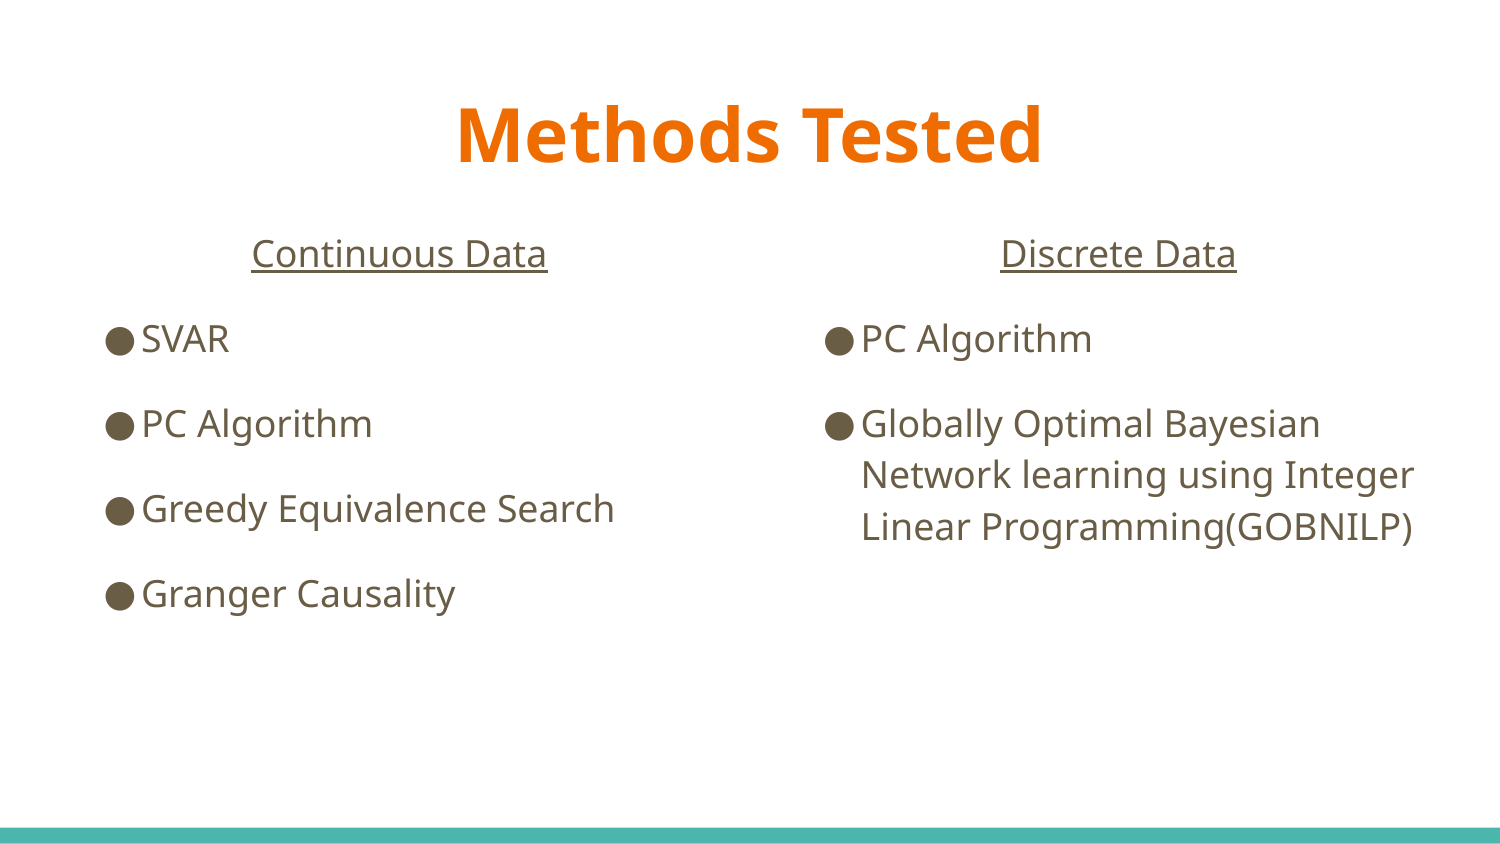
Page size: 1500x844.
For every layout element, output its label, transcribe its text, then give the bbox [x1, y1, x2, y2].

list Discrete Data PC Algorithm Globally Optimal Bayesian Network learning using Integer Linear Programming(GOBNILP) [770, 207, 1467, 750]
title Methods Tested [51, 72, 1449, 189]
list Continuous Data SVAR PC Algorithm Greedy Equivalence Search Granger Causality [51, 207, 748, 750]
